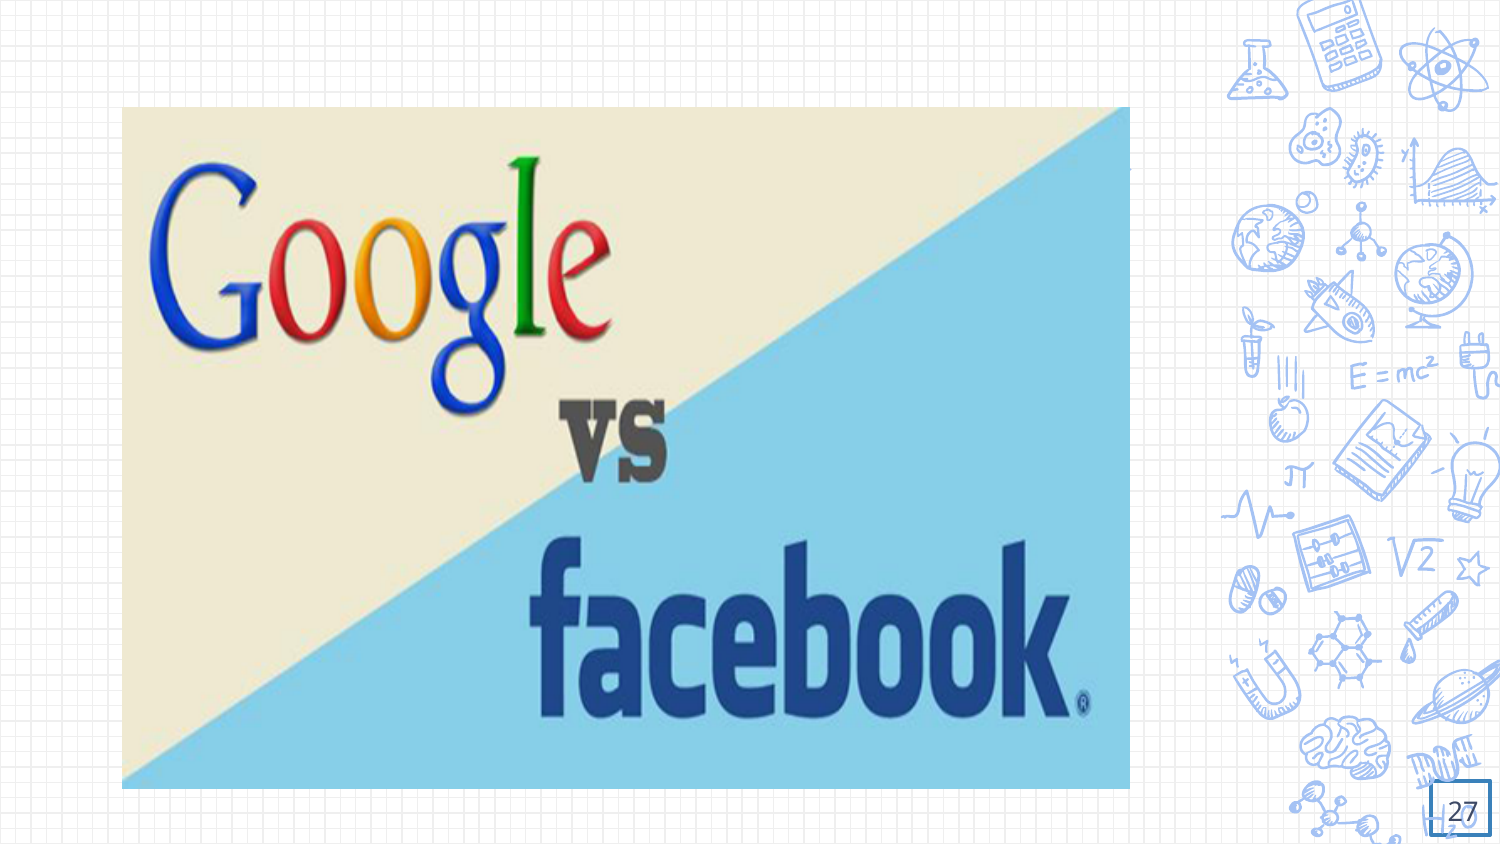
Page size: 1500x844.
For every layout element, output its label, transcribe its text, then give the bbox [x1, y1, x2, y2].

slide_number 27 [1403, 779, 1494, 844]
picture [122, 106, 1131, 789]
